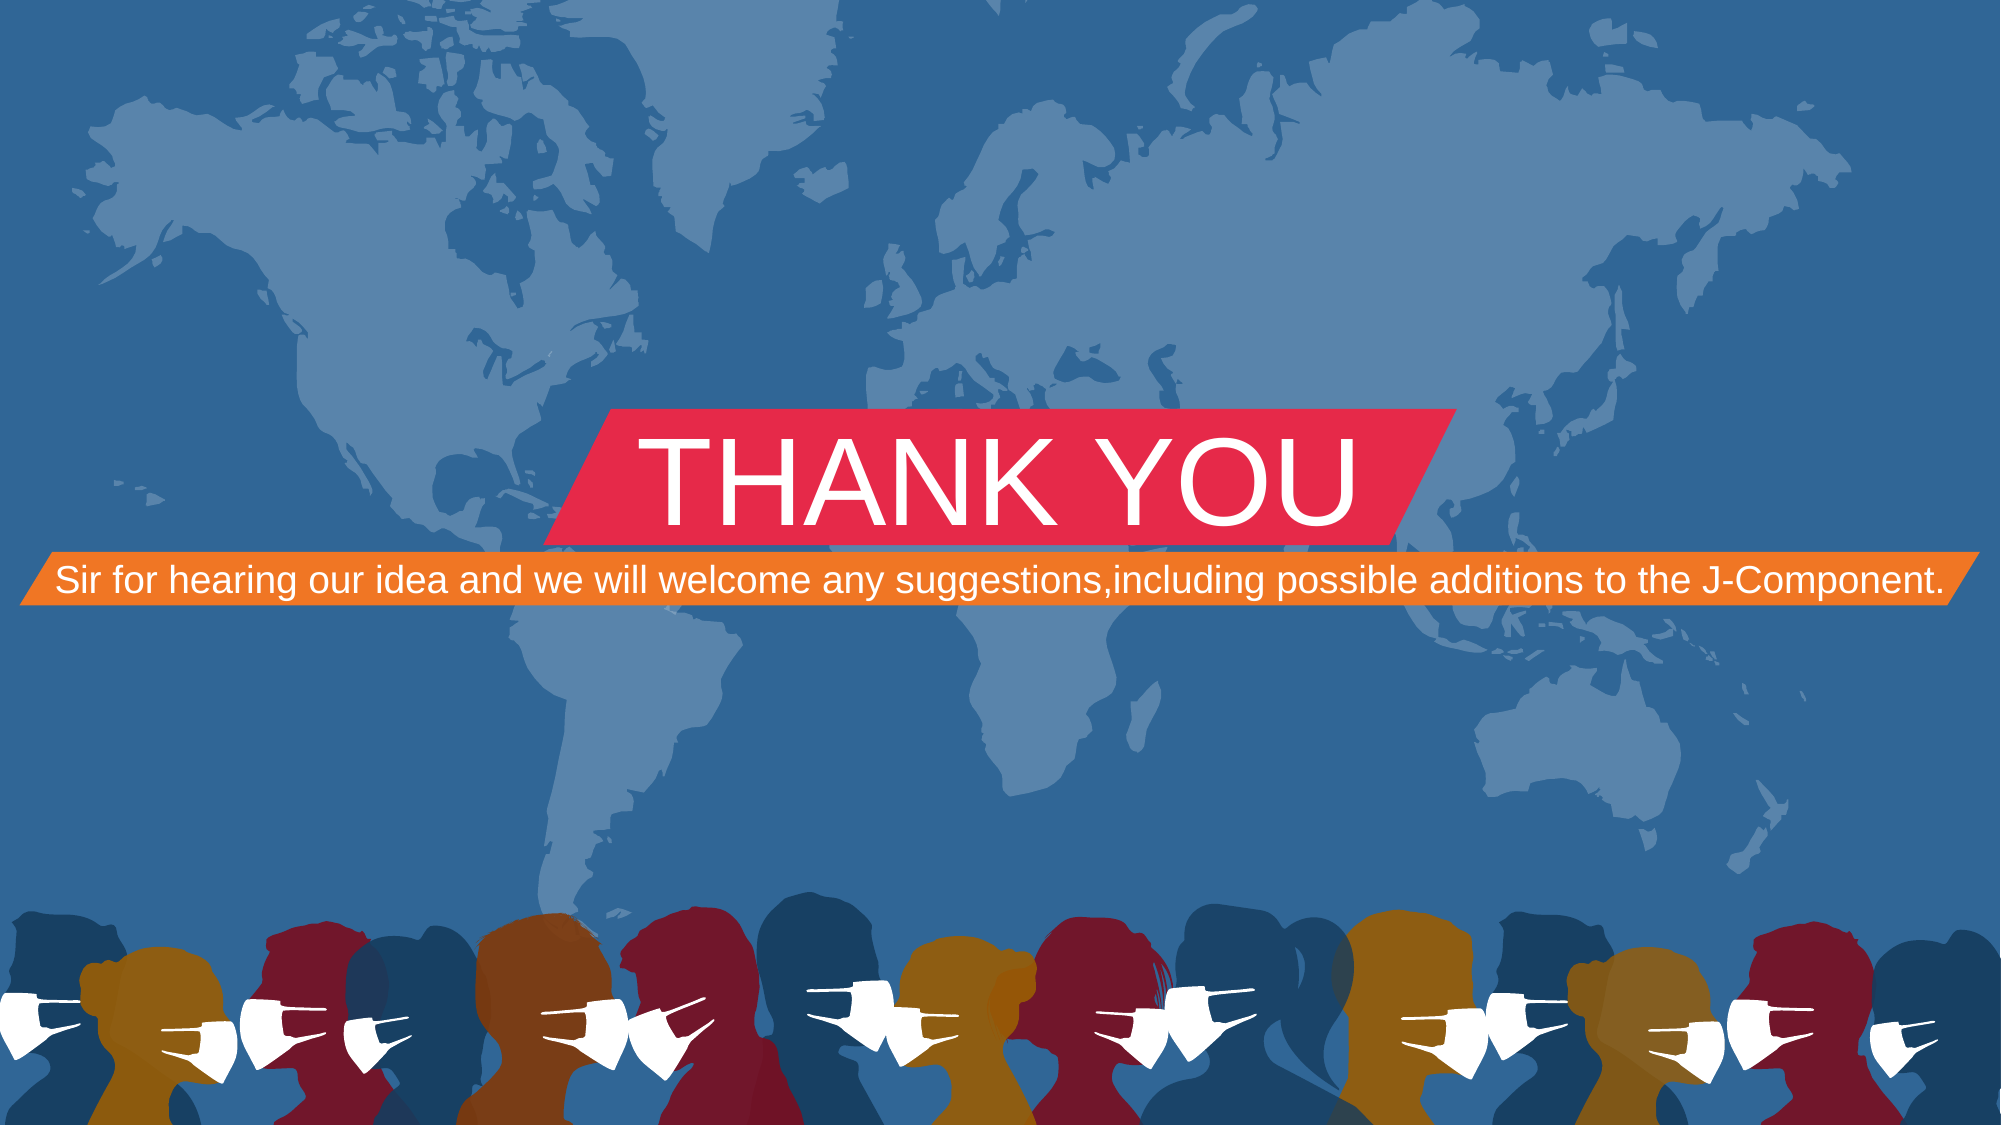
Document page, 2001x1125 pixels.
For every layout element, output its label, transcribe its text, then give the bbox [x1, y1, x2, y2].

text_box THANK YOU [0, 393, 2000, 546]
text_box Sir for hearing our idea and we will welcome any suggestions,including possible additions to the J-Component. [0, 546, 2000, 609]
